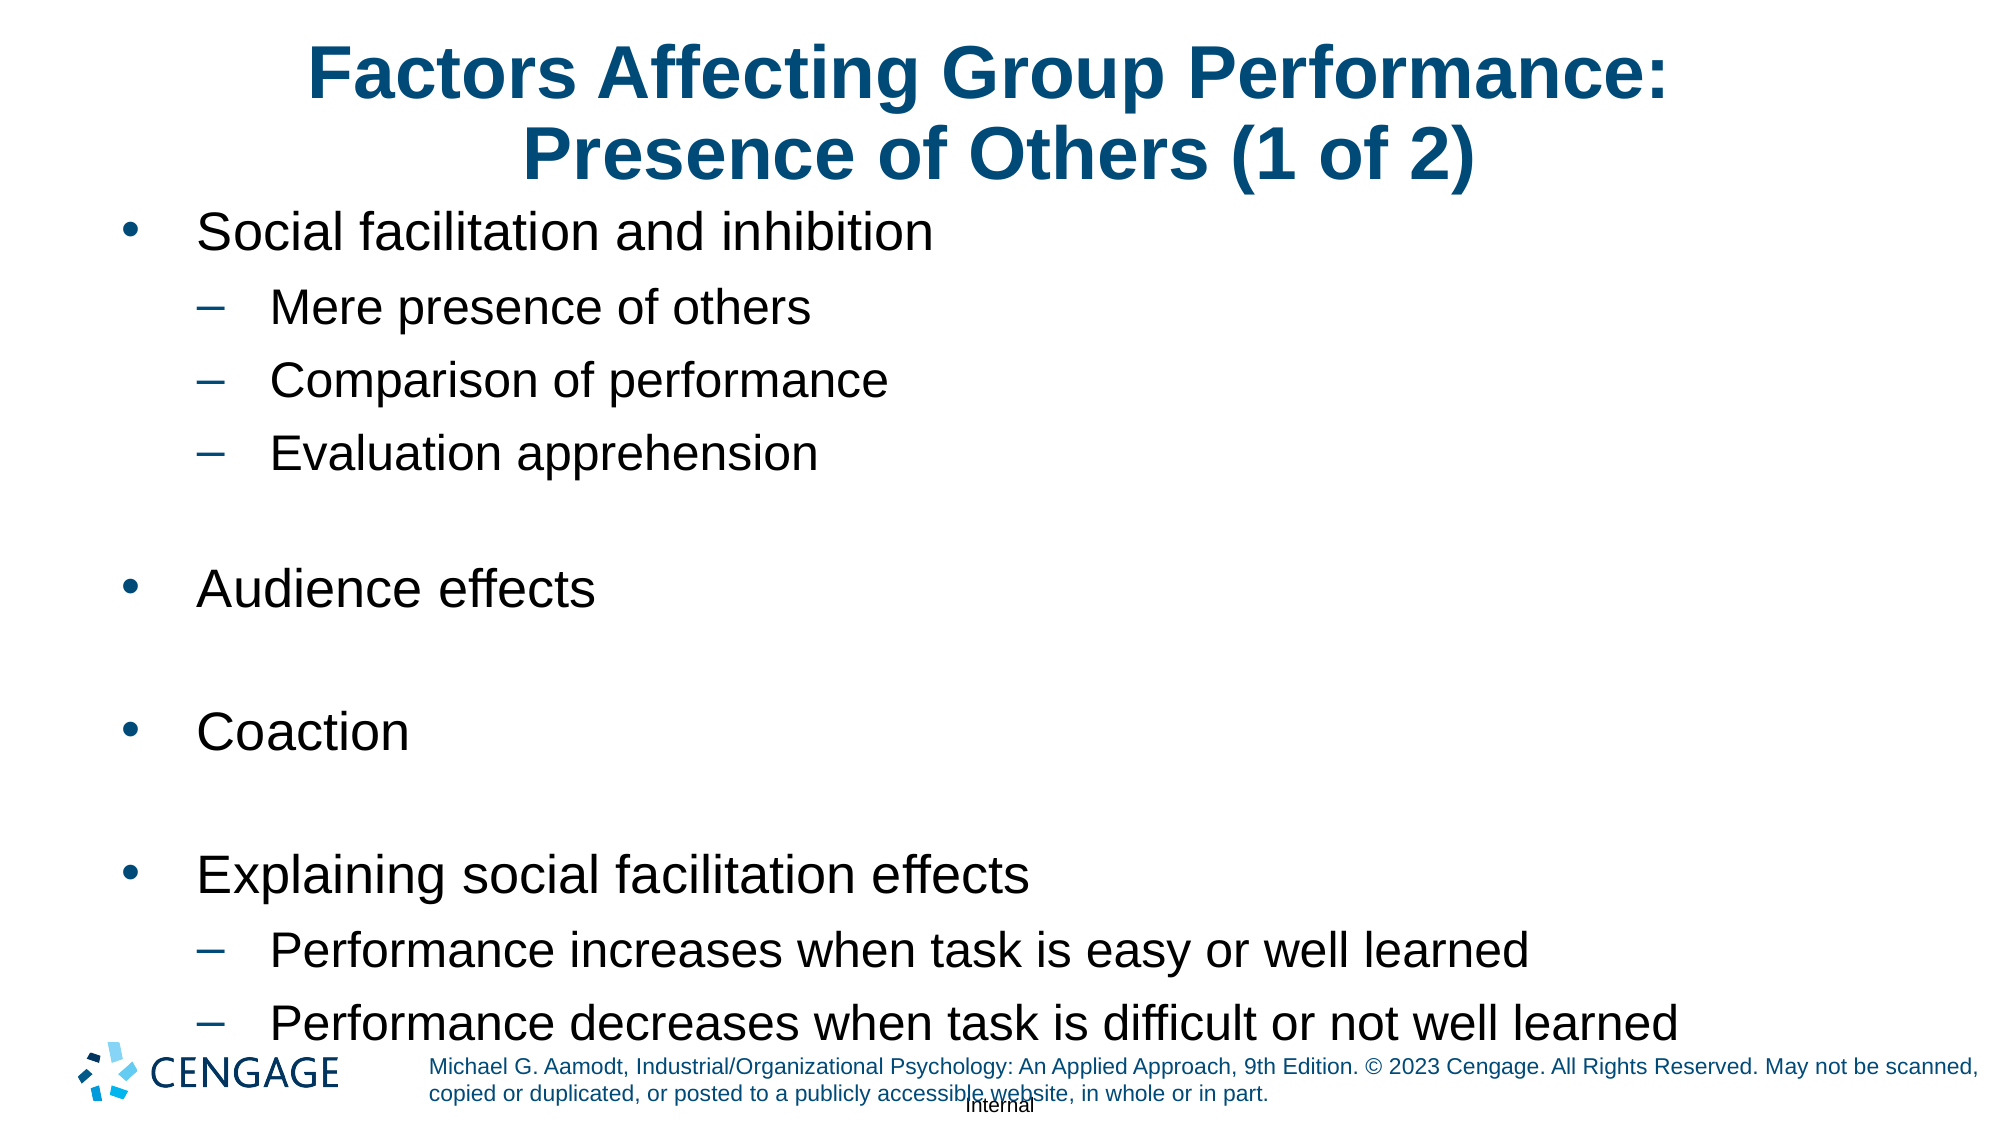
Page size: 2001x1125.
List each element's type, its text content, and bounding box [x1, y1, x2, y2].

picture [78, 1042, 338, 1101]
title Factors Affecting Group Performance: Presence of Others (1 of 2) [137, 59, 1863, 171]
list Social facilitation and inhibition Mere presence of others Comparison of performance Evaluation apprehension Audience effects Coaction Explaining social facilitation effects Performance increases when task is easy or well learned Performance decreases when task is difficult or not well learned [121, 196, 1880, 985]
